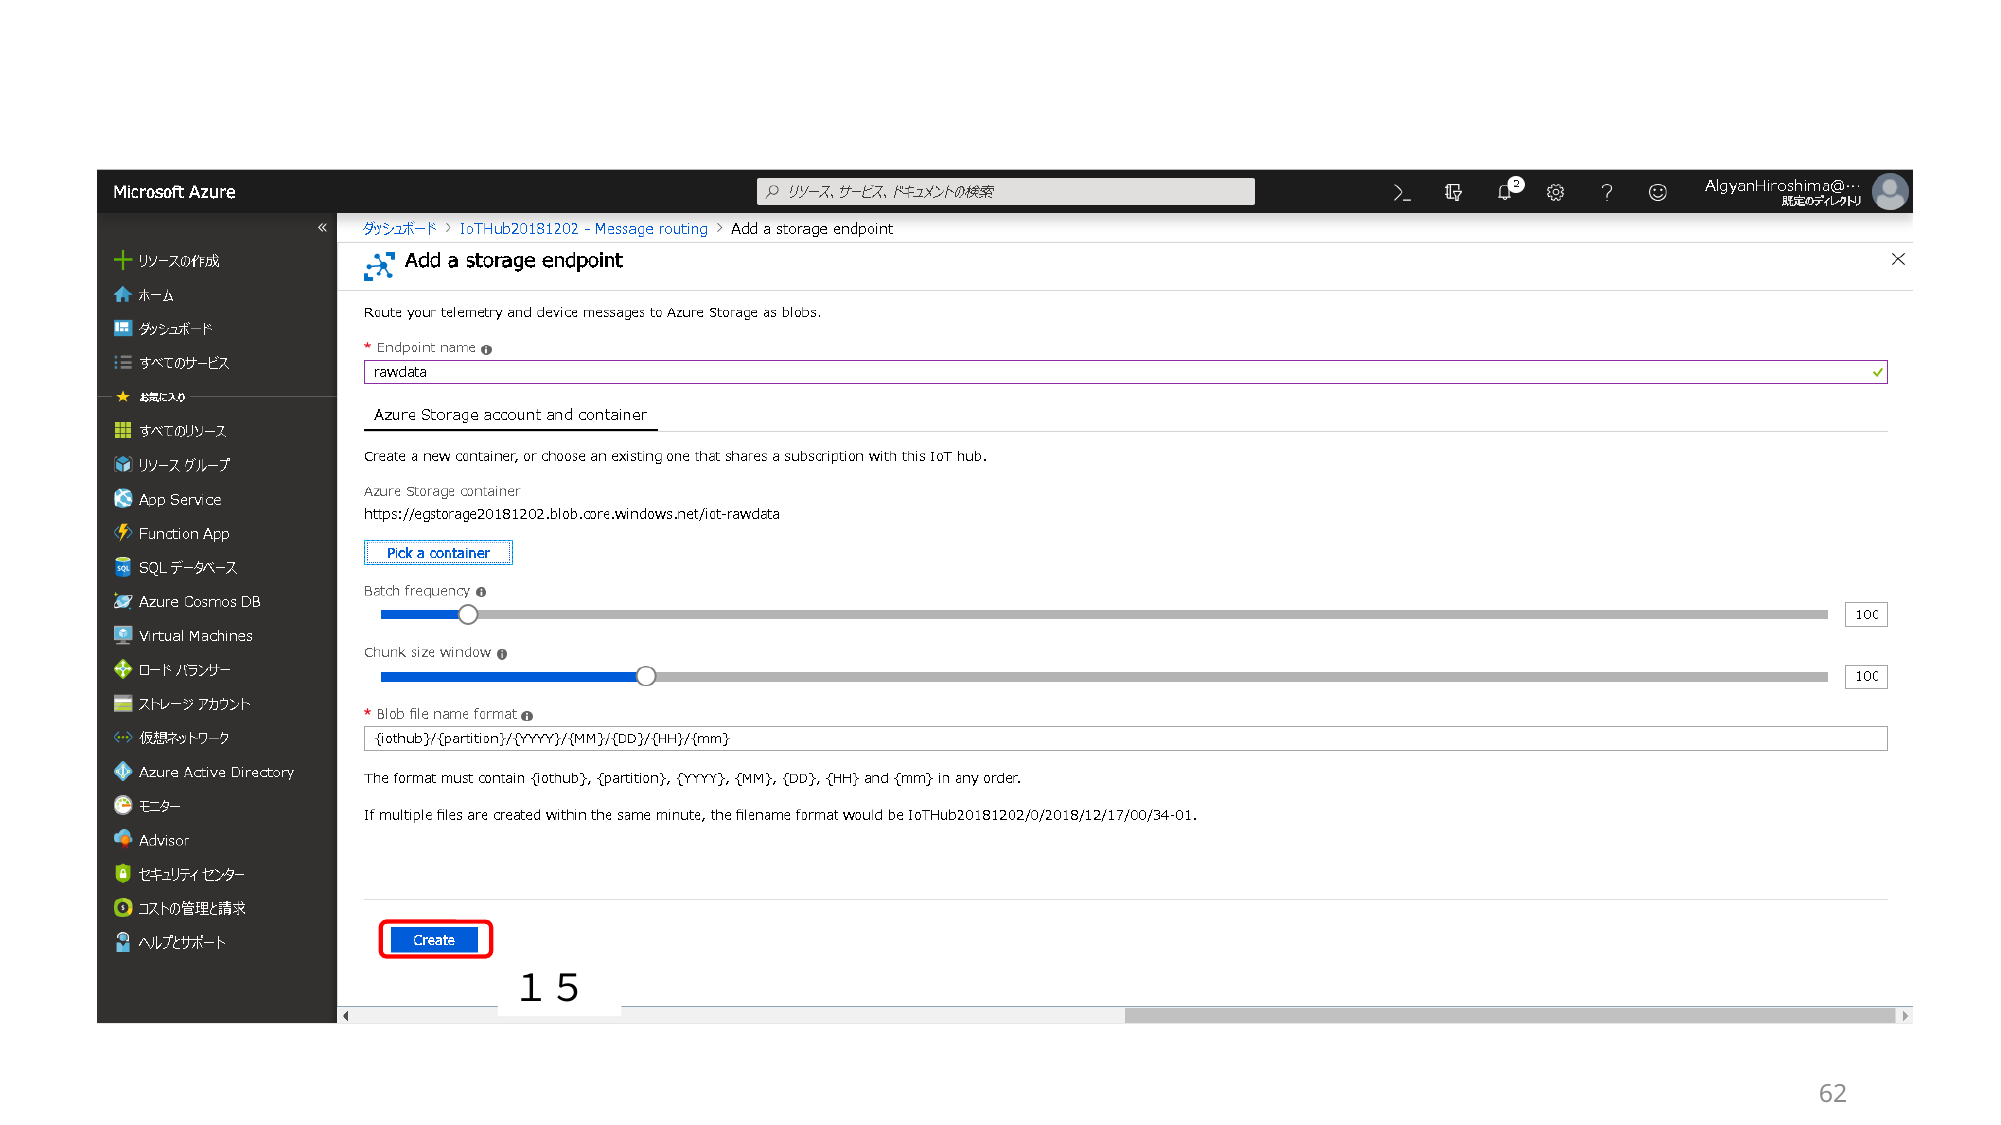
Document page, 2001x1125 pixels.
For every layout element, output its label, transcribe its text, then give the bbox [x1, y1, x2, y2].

slide_number 62 [1412, 1064, 1863, 1125]
picture [97, 168, 1913, 1024]
